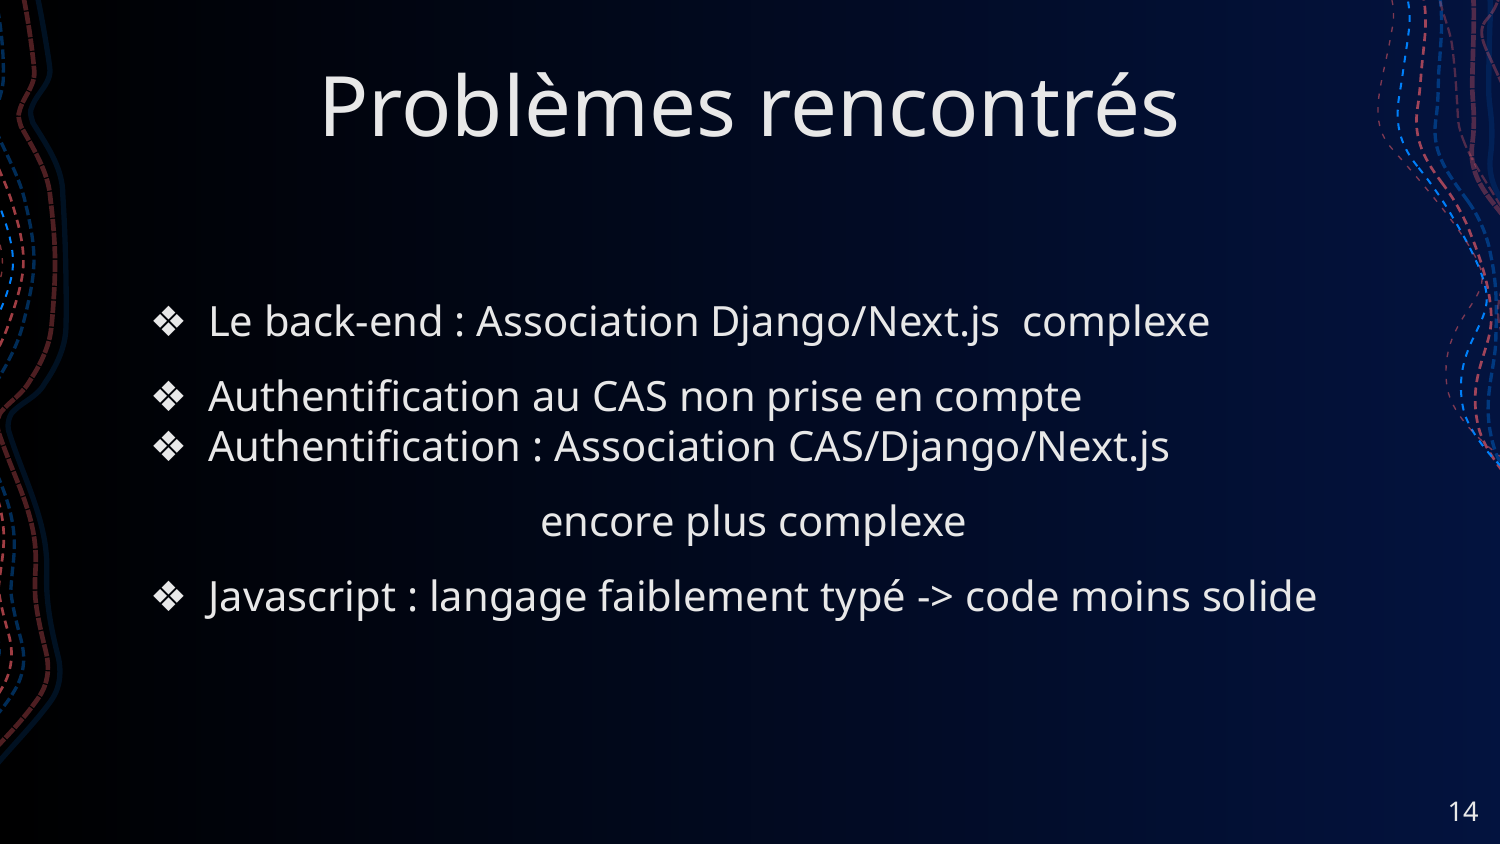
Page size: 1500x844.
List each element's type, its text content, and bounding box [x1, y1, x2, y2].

title Problèmes rencontrés [118, 38, 1382, 142]
text_box Le back-end : Association Django/Next.js complexe Authentification au CAS non prise en compte Authentification : Association CAS/Django/Next.js encore plus complexe Javascript : langage faiblement typé -> code moins solide [118, 255, 1402, 636]
slide_number ‹#› [1403, 779, 1494, 844]
